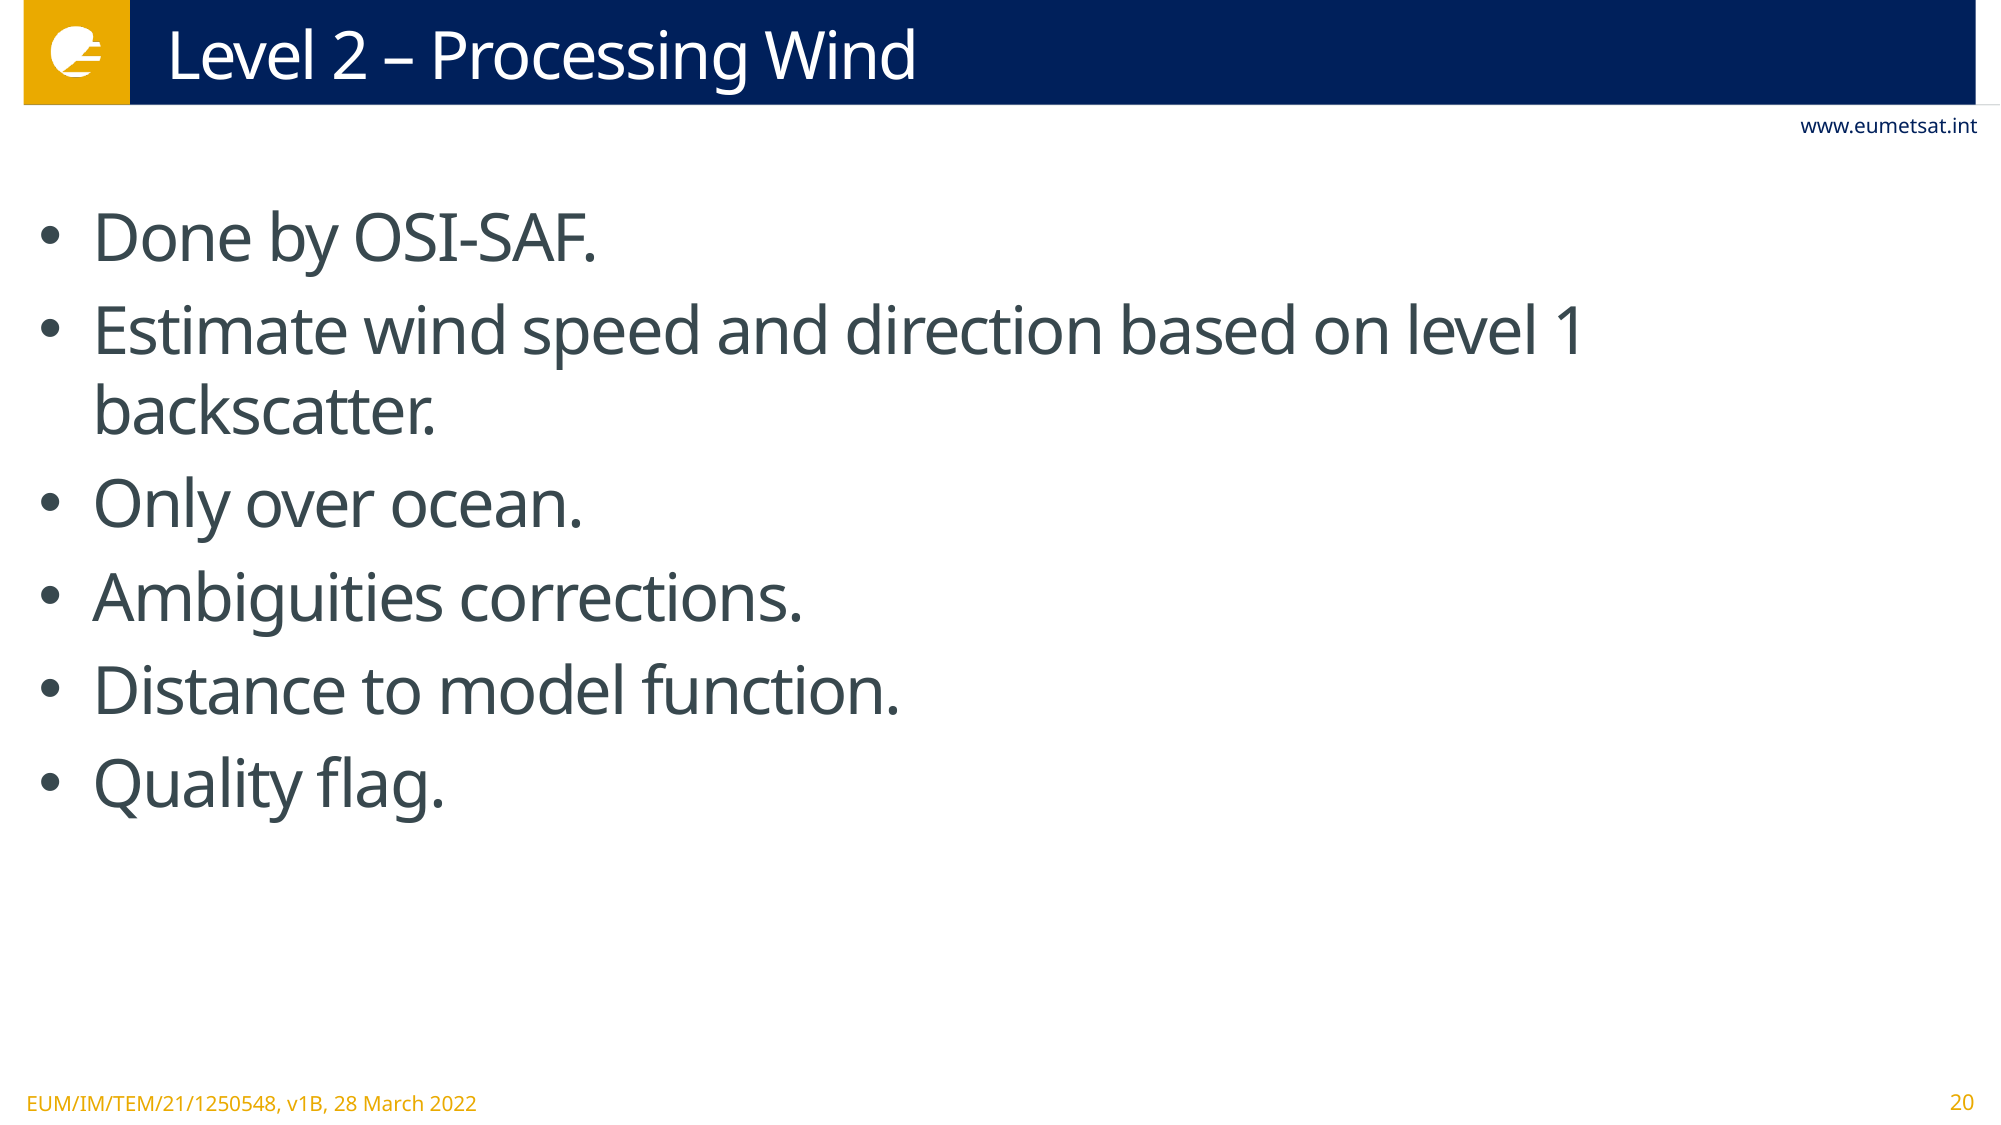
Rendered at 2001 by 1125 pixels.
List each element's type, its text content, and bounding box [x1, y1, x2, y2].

title Level 2 – Processing Wind [129, 0, 2000, 106]
list Done by OSI-SAF. Estimate wind speed and direction based on level 1 backscatter. Only over ocean. Ambiguities corrections. Distance to model function. Quality flag. [23, 186, 1932, 1051]
picture [34, 13, 114, 93]
